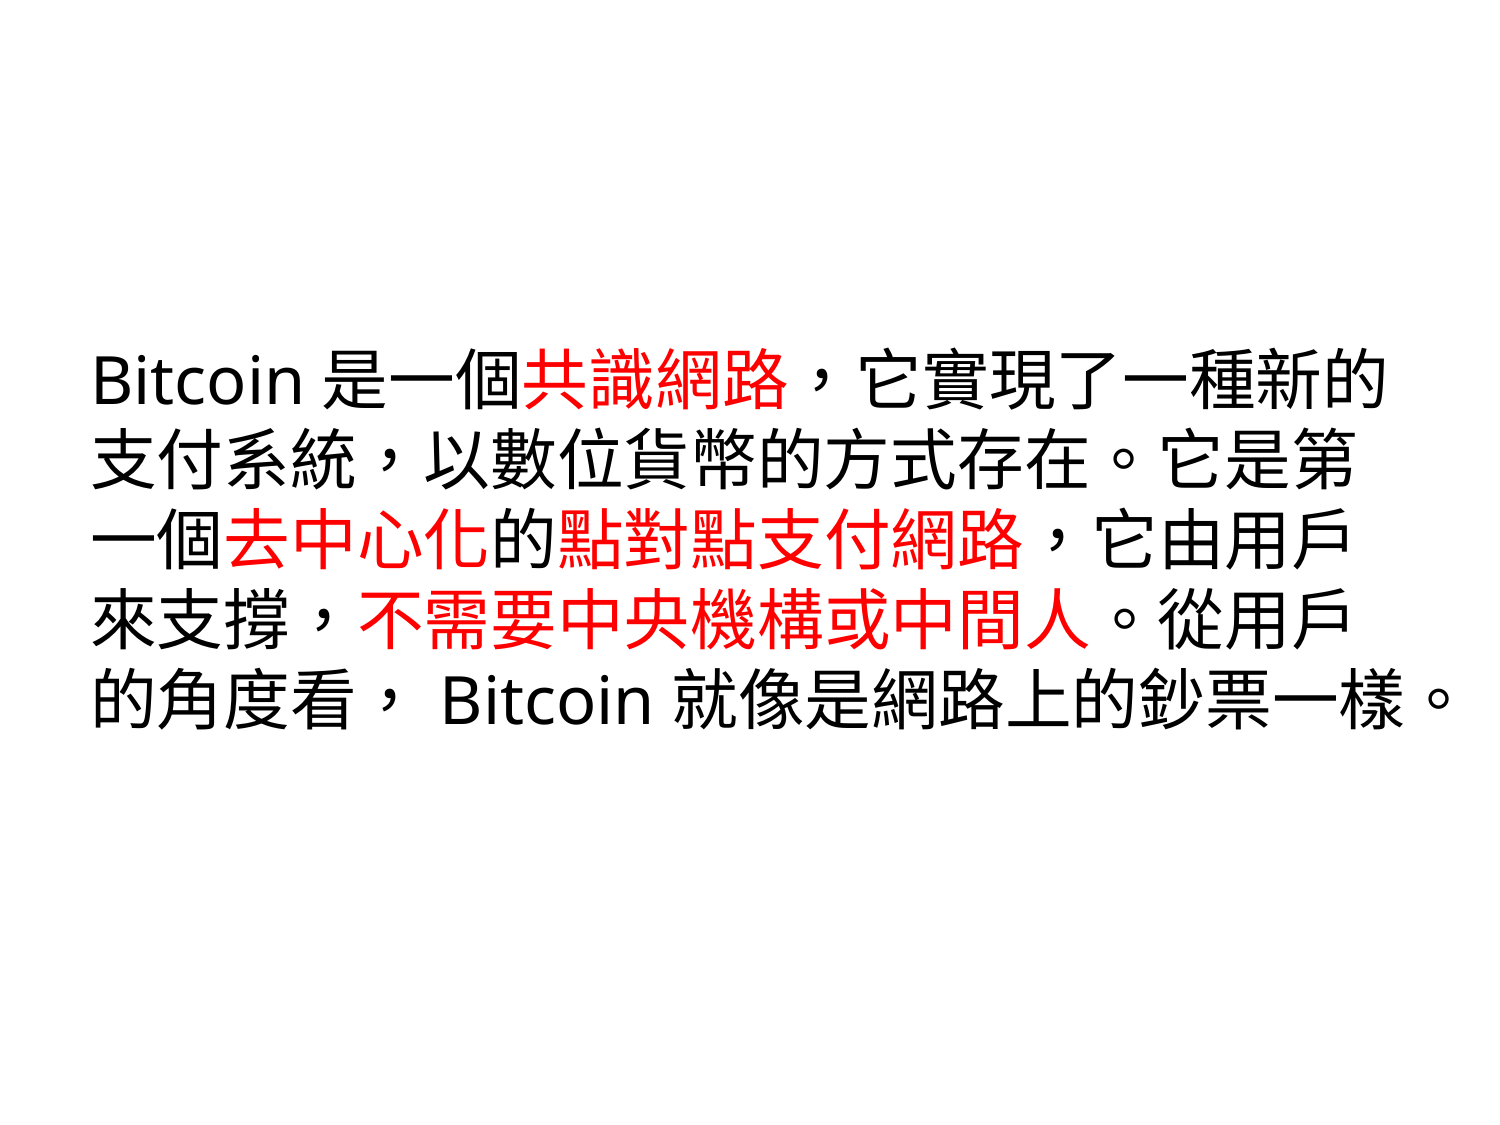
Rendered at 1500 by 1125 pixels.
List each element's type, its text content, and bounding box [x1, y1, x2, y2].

list Bitcoin是一個共識網路，它實現了一種新的支付系統，以數位貨幣的方式存在。它是第一個去中心化的點對點支付網路，它由用戶來支撐，不需要中央機構或中間人。從用戶的角度看，Bitcoin就像是網路上的鈔票一樣。 [75, 191, 1425, 1071]
